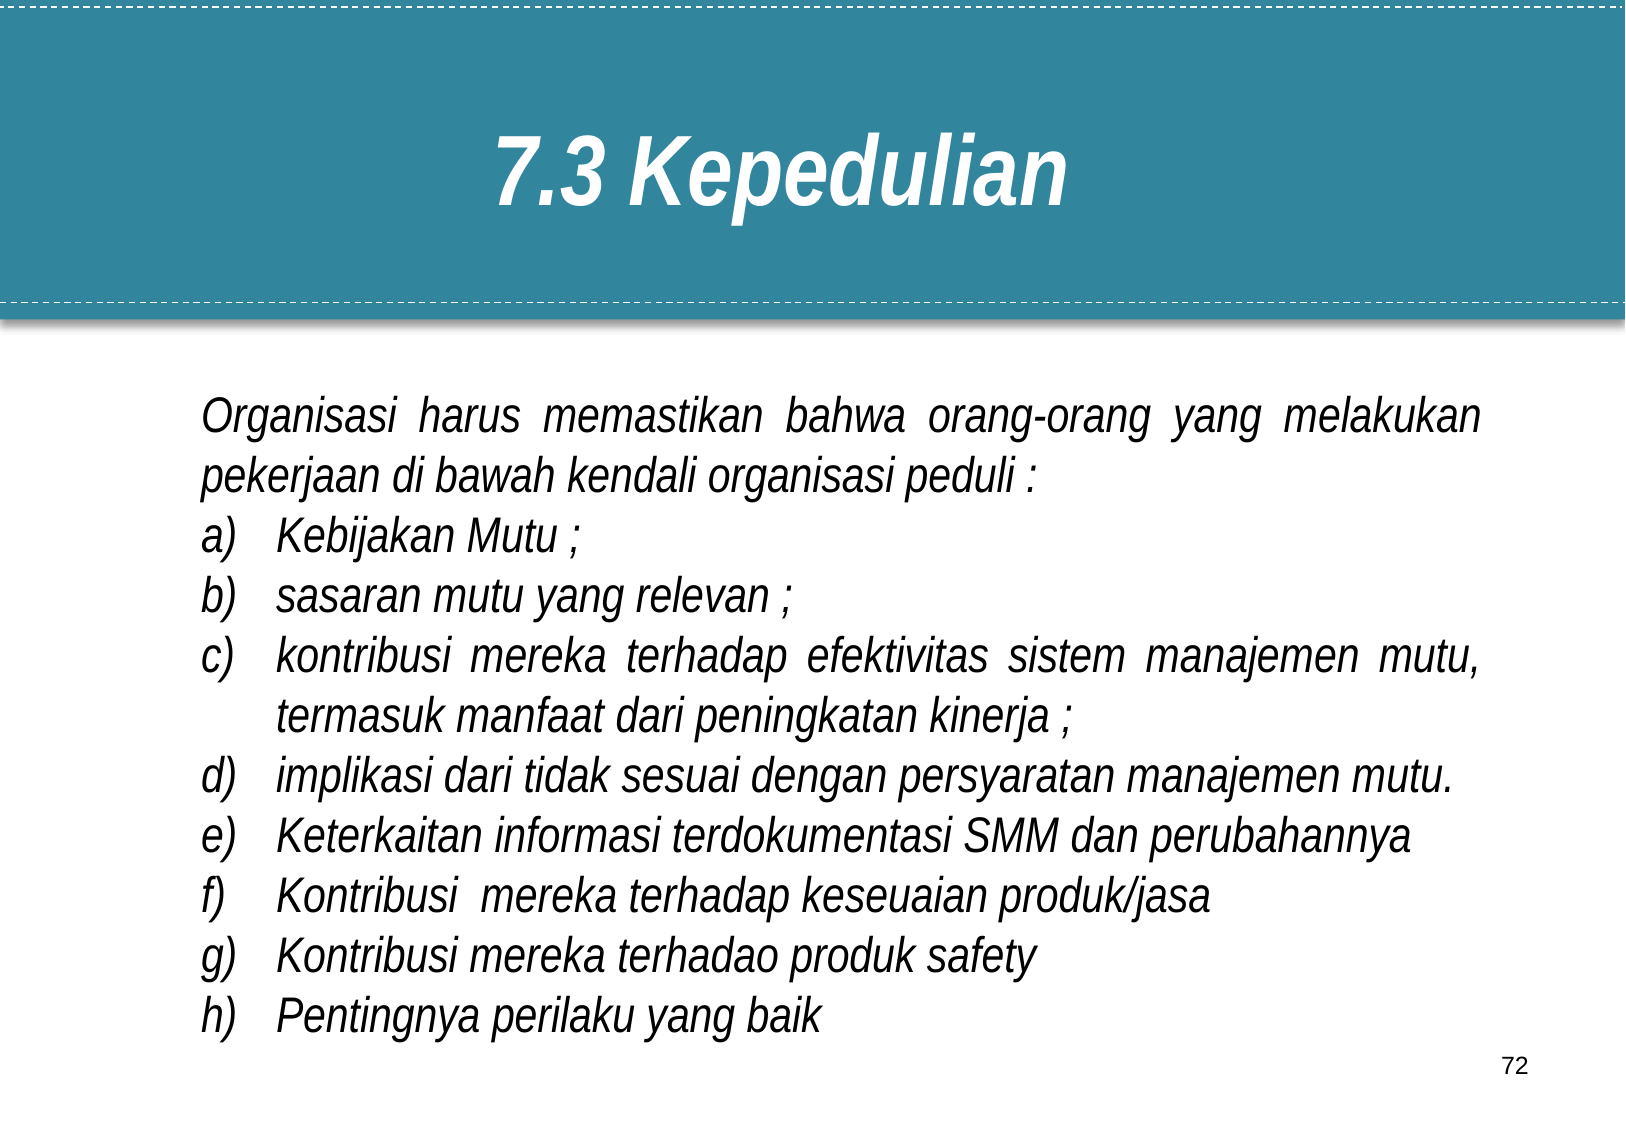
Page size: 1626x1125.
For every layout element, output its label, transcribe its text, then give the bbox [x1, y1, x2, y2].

text_box [0, 16, 1625, 302]
text_box [0, 311, 1625, 322]
text_box [0, 0, 1625, 9]
slide_number 72 [1164, 1042, 1544, 1103]
text_box Organisasi harus memastikan bahwa orang-orang yang melakukan pekerjaan di bawah kendali organisasi peduli : Kebijakan Mutu ; sasaran mutu yang relevan ; kontribusi mereka terhadap efektivitas sistem manajemen mutu, termasuk manfaat dari peningkatan kinerja ; implikasi dari tidak sesuai dengan persyaratan manajemen mutu. Keterkaitan informasi terdokumentasi SMM dan perubahannya Kontribusi mereka terhadap keseuaian produk/jasa Kontribusi mereka terhadao produk safety Pentingnya perilaku yang baik [186, 374, 1498, 1050]
text_box 7.3 Kepedulian [477, 98, 1085, 233]
